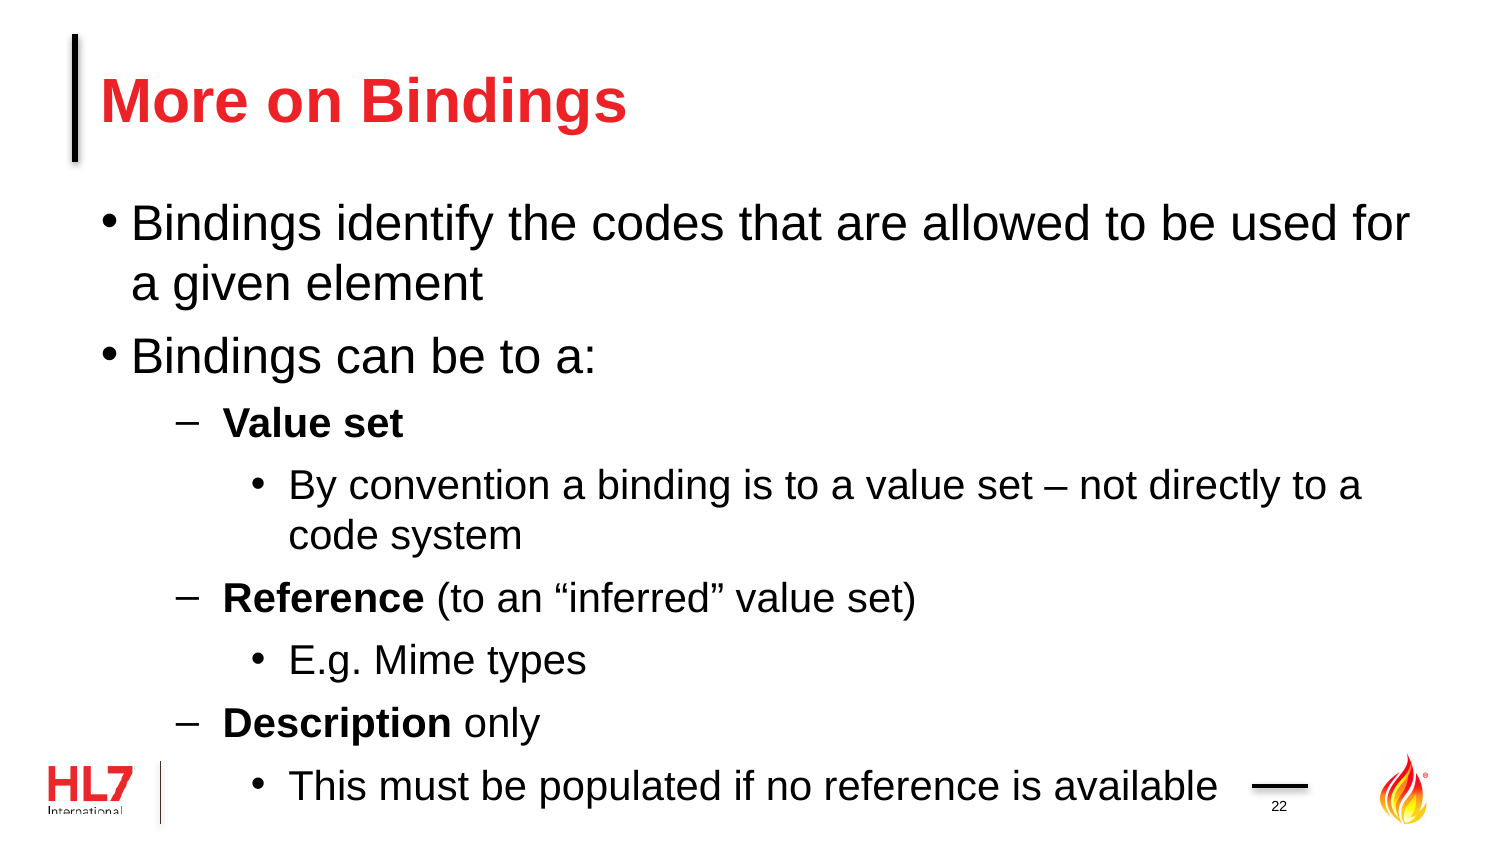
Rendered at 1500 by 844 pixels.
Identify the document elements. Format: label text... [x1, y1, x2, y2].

list Bindings identify the codes that are allowed to be used for a given element Bindings can be to a: Value set By convention a binding is to a value set – not directly to a code system Reference (to an “inferred” value set) E.g. Mime types Description only This must be populated if no reference is available [100, 190, 1451, 671]
picture [1380, 753, 1428, 824]
title More on Bindings [100, 33, 1451, 163]
slide_number 22 [1257, 788, 1302, 815]
